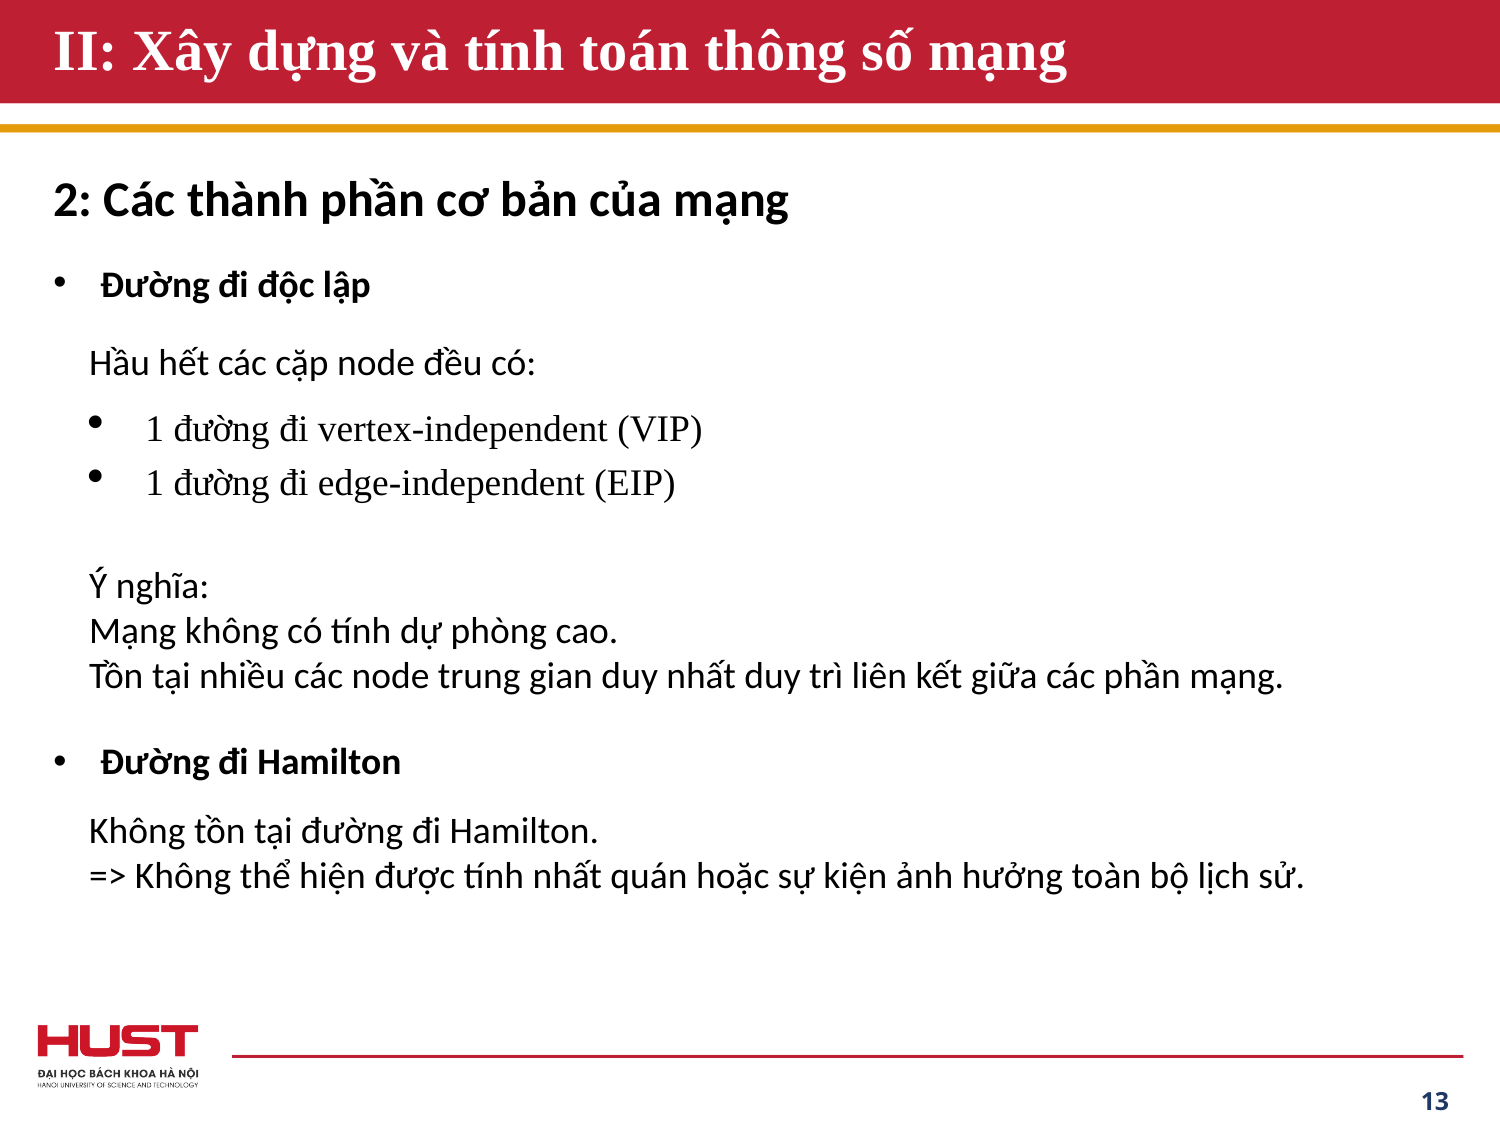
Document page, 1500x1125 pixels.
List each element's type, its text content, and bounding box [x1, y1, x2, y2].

title II: Xây dựng và tính toán thông số mạng [38, 12, 1462, 87]
picture [0, 0, 1500, 1125]
text_box 2: Các thành phần cơ bản của mạng [38, 158, 866, 234]
text_box Hầu hết các cặp node đều có: 1 đường đi vertex-independent (VIP) 1 đường đi edge-independent (EIP) Ý nghĩa: Mạng không có tính dự phòng cao. Tồn tại nhiều các node trung gian duy nhất duy trì liên kết giữa các phần mạng. [74, 330, 1500, 703]
text_box Không tồn tại đường đi Hamilton. => Không thể hiện được tính nhất quán hoặc sự kiện ảnh hưởng toàn bộ lịch sử. [74, 798, 1500, 904]
text_box Đường đi Hamilton [38, 730, 522, 790]
text_box Đường đi độc lập [38, 252, 522, 312]
slide_number 13 [1126, 1078, 1464, 1125]
